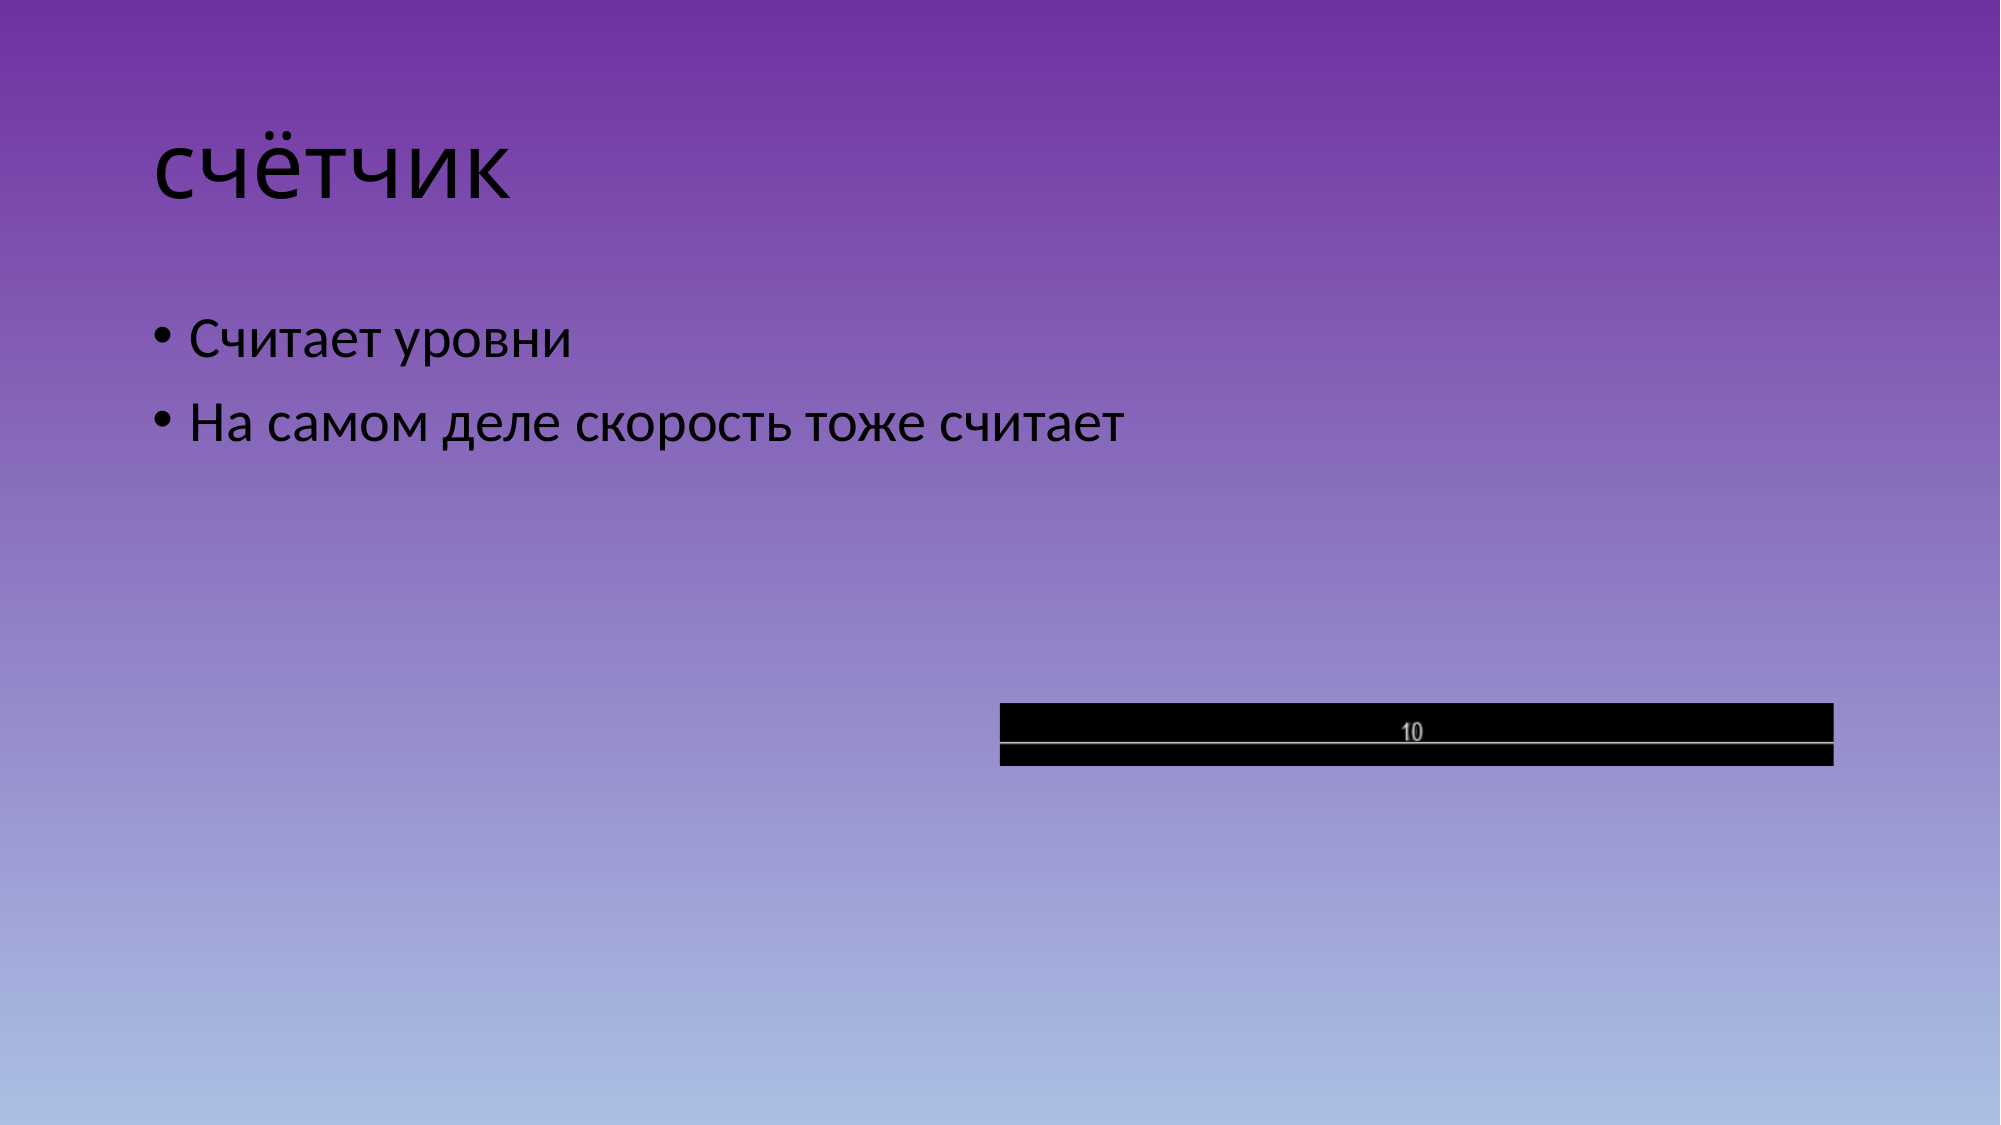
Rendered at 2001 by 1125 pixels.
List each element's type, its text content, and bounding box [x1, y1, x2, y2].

title счётчик [137, 59, 1863, 278]
list Считает уровни На самом деле скорость тоже считает [137, 299, 1863, 1014]
picture [999, 703, 1834, 766]
